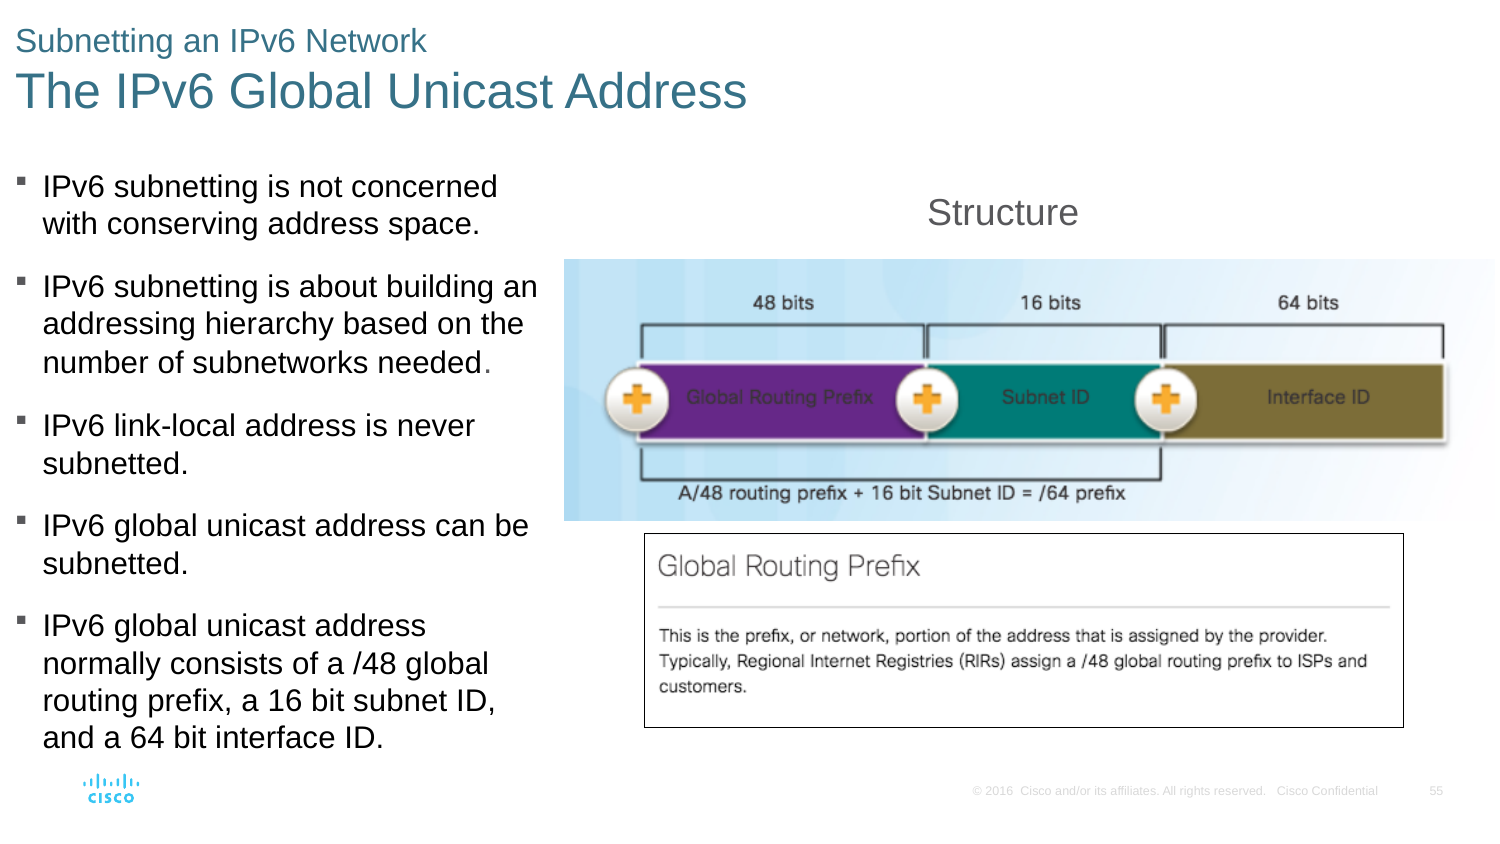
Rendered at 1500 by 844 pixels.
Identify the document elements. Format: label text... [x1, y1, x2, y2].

picture [563, 259, 1495, 521]
title Subnetting an IPv6 Network The IPv6 Global Unicast Address [0, 6, 1500, 131]
text_box Structure [623, 180, 1383, 240]
text_box IPv6 subnetting is not concerned with conserving address space. IPv6 subnetting is about building an addressing hierarchy based on the number of subnetworks needed. IPv6 link-local address is never subnetted. IPv6 global unicast address can be subnetted. IPv6 global unicast address normally consists of a /48 global routing prefix, a 16 bit subnet ID, and a 64 bit interface ID. [0, 158, 564, 763]
picture [644, 532, 1404, 728]
